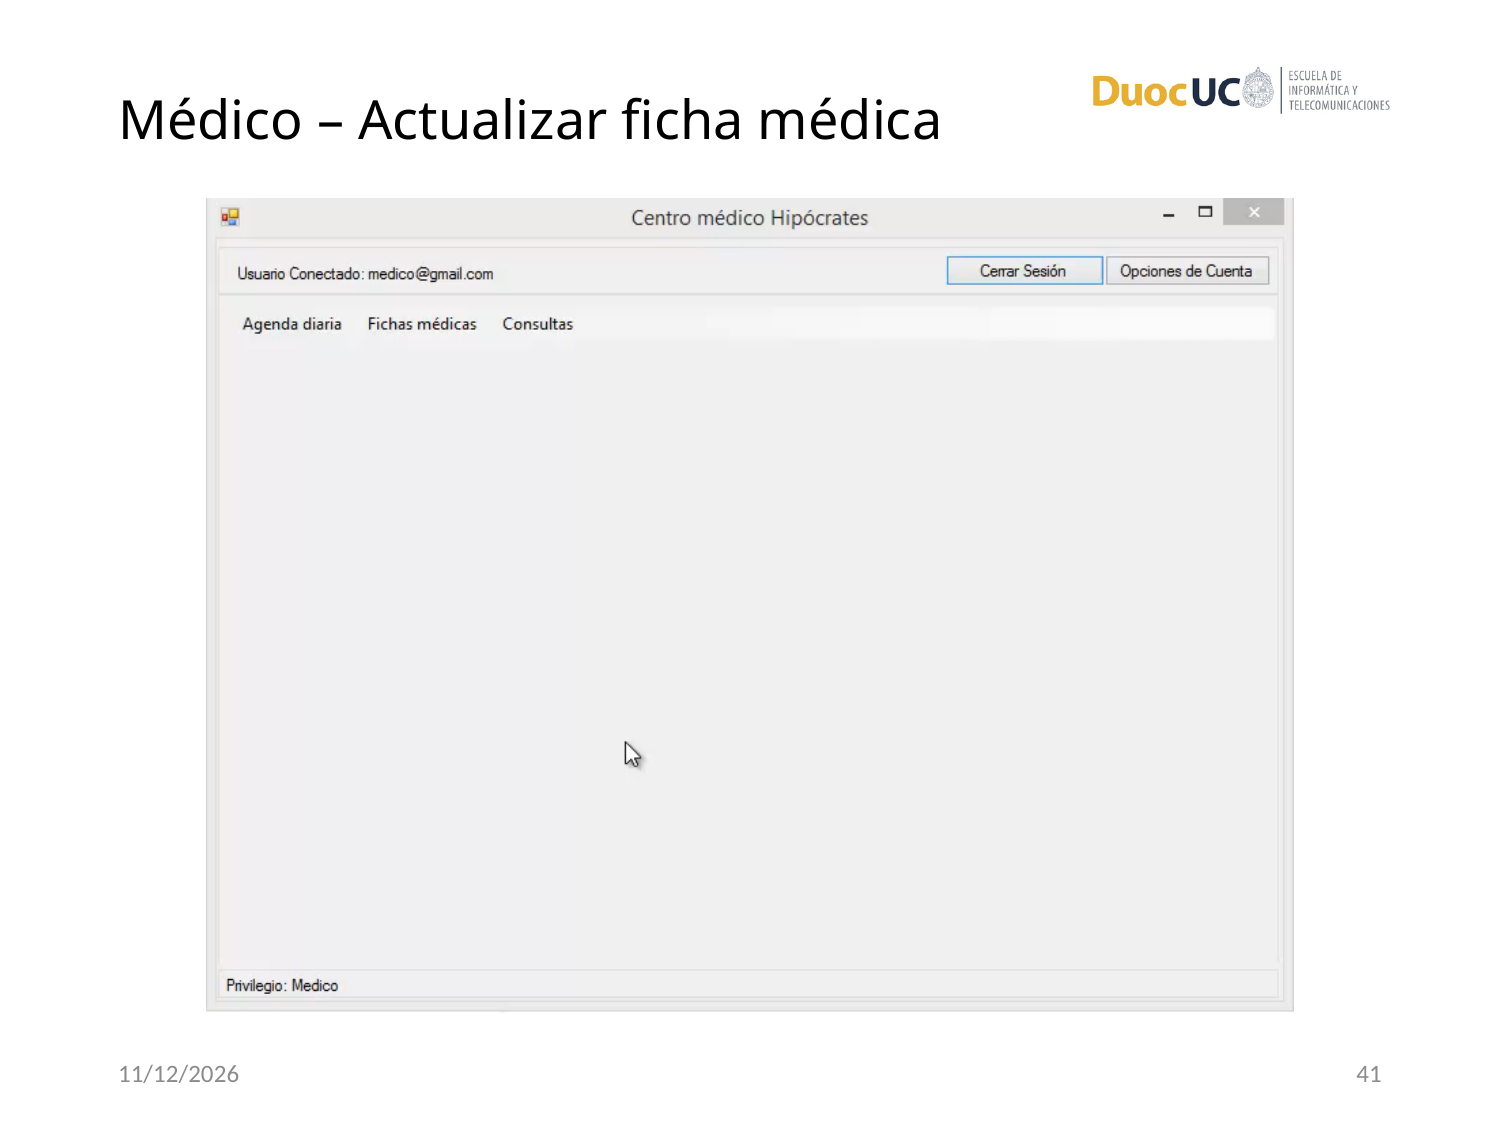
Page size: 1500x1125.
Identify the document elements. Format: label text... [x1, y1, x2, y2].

title Médico – Actualizar ficha médica [103, 59, 959, 185]
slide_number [103, 1042, 441, 1103]
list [206, 197, 1294, 1014]
picture [1085, 59, 1397, 118]
slide_number 41 [1059, 1042, 1397, 1103]
